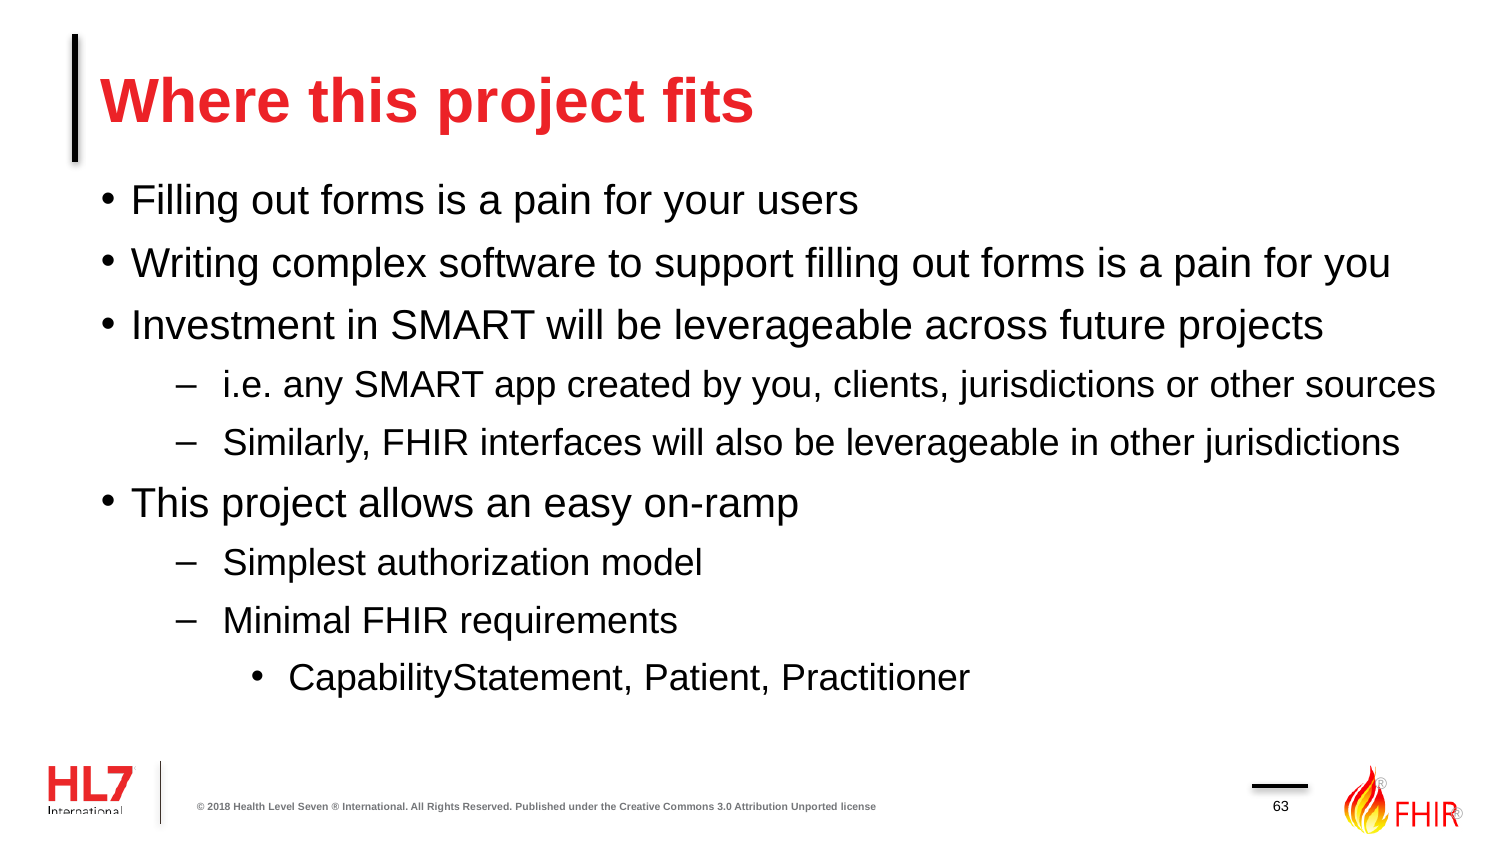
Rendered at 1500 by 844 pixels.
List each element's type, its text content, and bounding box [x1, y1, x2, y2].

title Where this project fits [100, 33, 1451, 163]
footer © 2018 Health Level Seven ® International. All Rights Reserved. Published under the Creative Commons 3.0 Attribution Unported license [196, 786, 941, 813]
picture [1339, 760, 1463, 837]
list Filling out forms is a pain for your users Writing complex software to support filling out forms is a pain for you Investment in SMART will be leverageable across future projects i.e. any SMART app created by you, clients, jurisdictions or other sources Similarly, FHIR interfaces will also be leverageable in other jurisdictions This project allows an easy on-ramp Simplest authorization model Minimal FHIR requirements CapabilityStatement, Patient, Practitioner [100, 172, 1451, 731]
slide_number 63 [1258, 786, 1304, 814]
